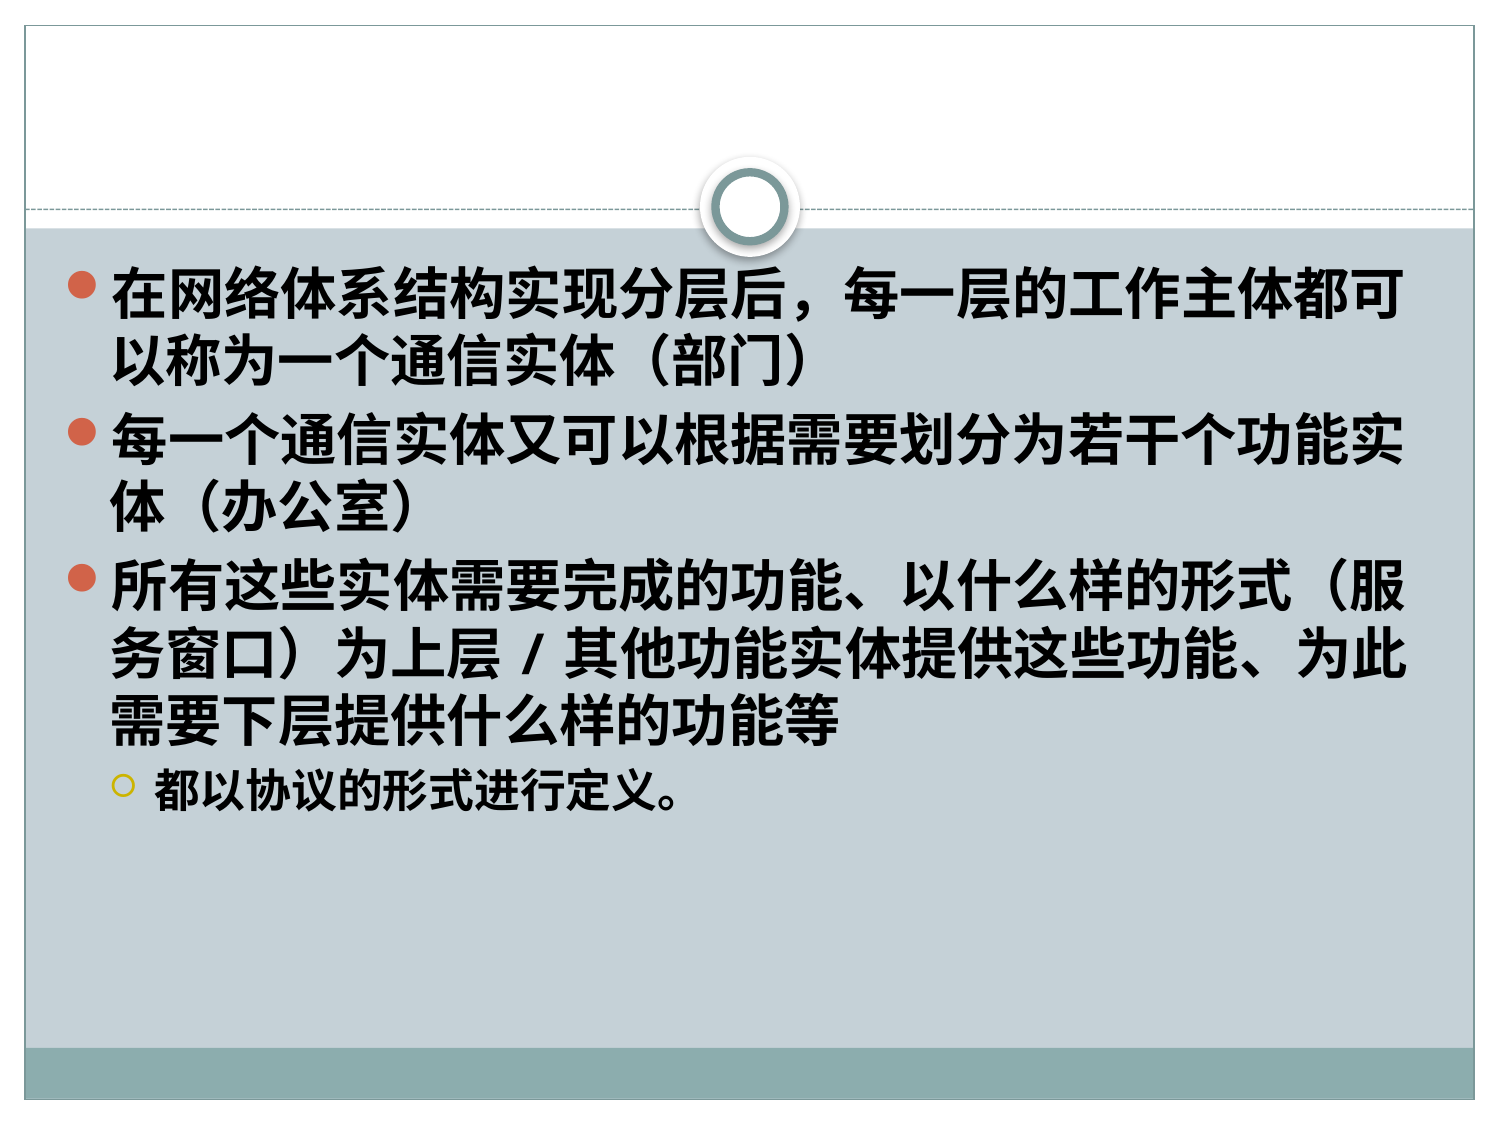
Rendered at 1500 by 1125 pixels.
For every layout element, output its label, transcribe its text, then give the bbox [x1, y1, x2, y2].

list 在网络体系结构实现分层后，每一层的工作主体都可以称为一个通信实体（部门） 每一个通信实体又可以根据需要划分为若干个功能实体（办公室） 所有这些实体需要完成的功能、以什么样的形式（服务窗口）为上层/其他功能实体提供这些功能、为此需要下层提供什么样的功能等 都以协议的形式进行定义。 [49, 250, 1445, 1001]
